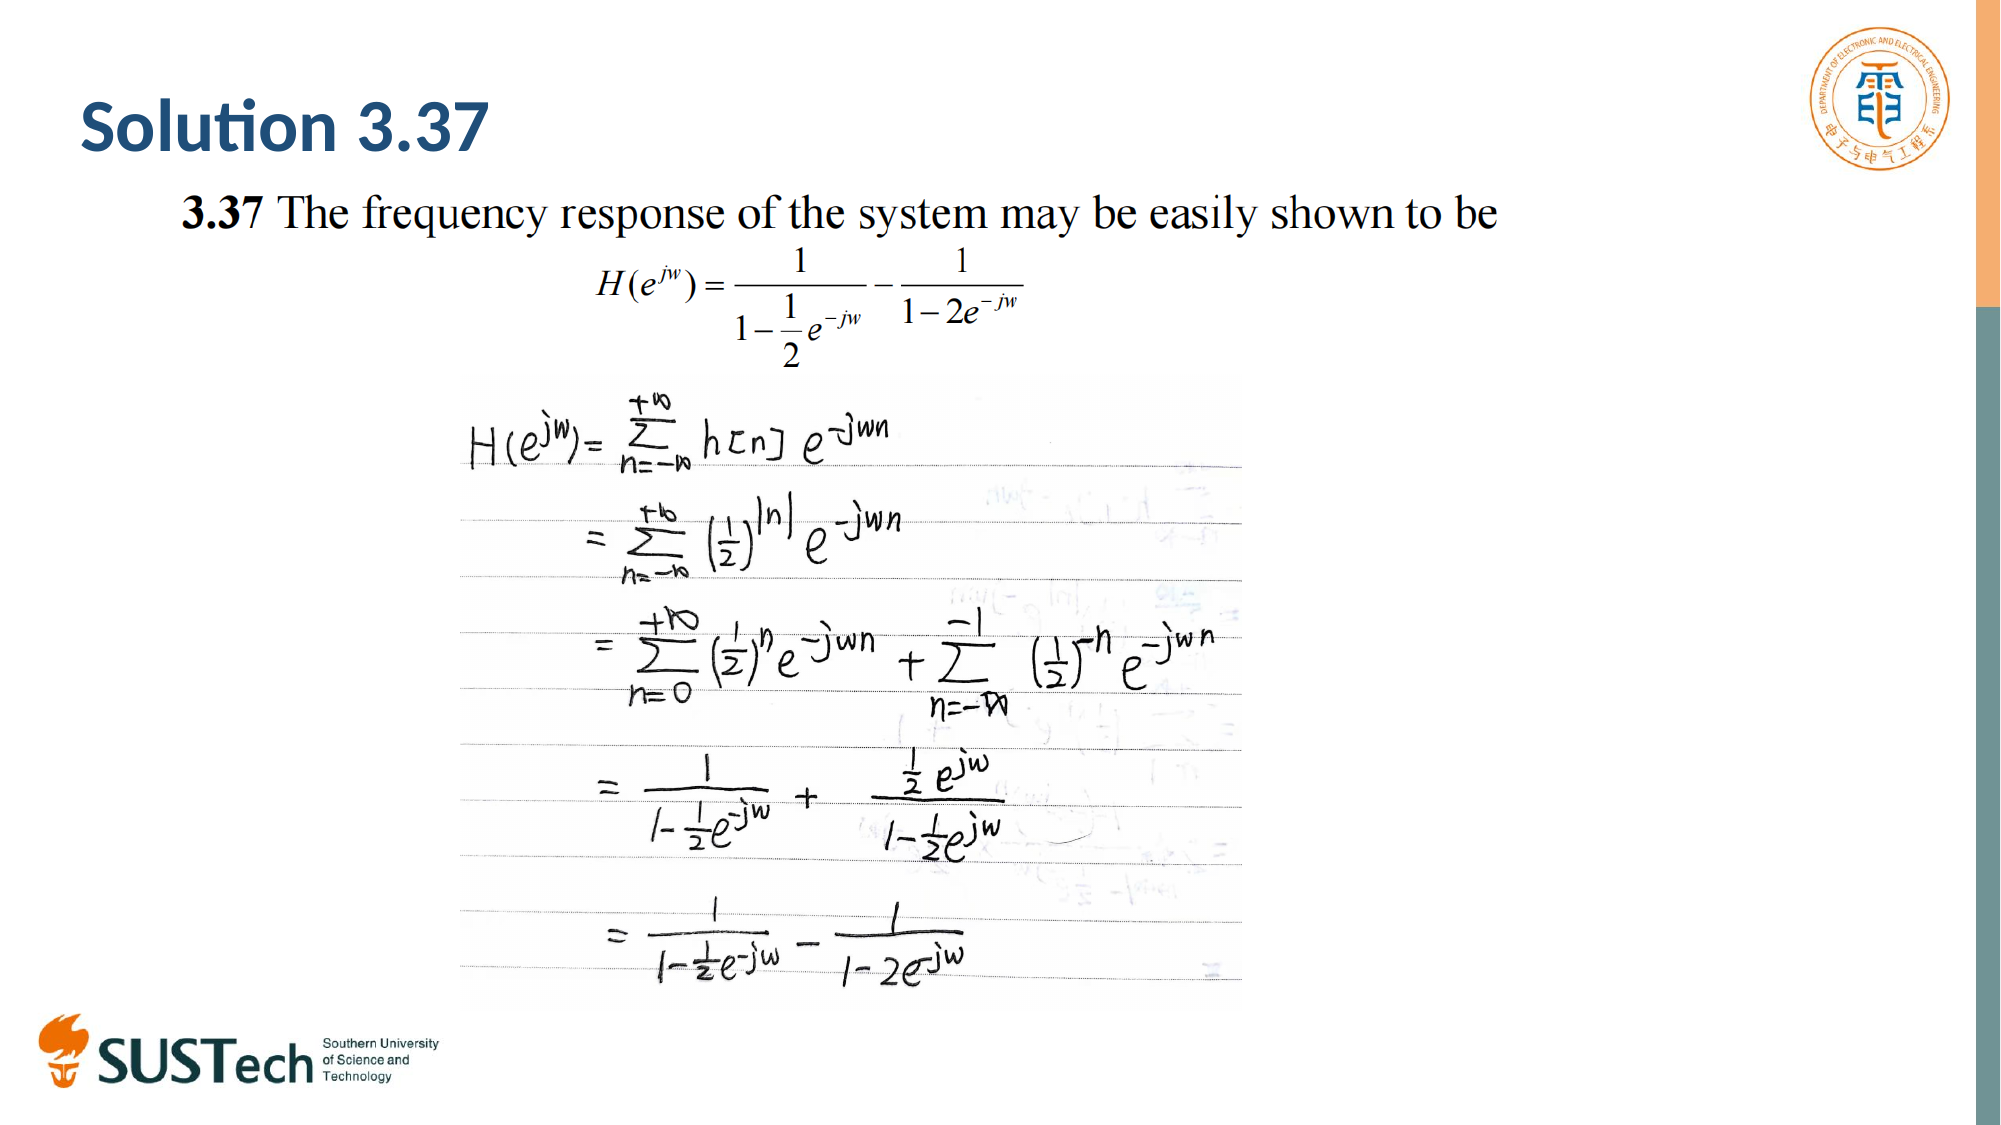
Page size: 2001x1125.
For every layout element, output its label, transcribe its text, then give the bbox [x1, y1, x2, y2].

picture [0, 0, 2001, 1125]
text_box Solution 3.37 [65, 69, 523, 174]
